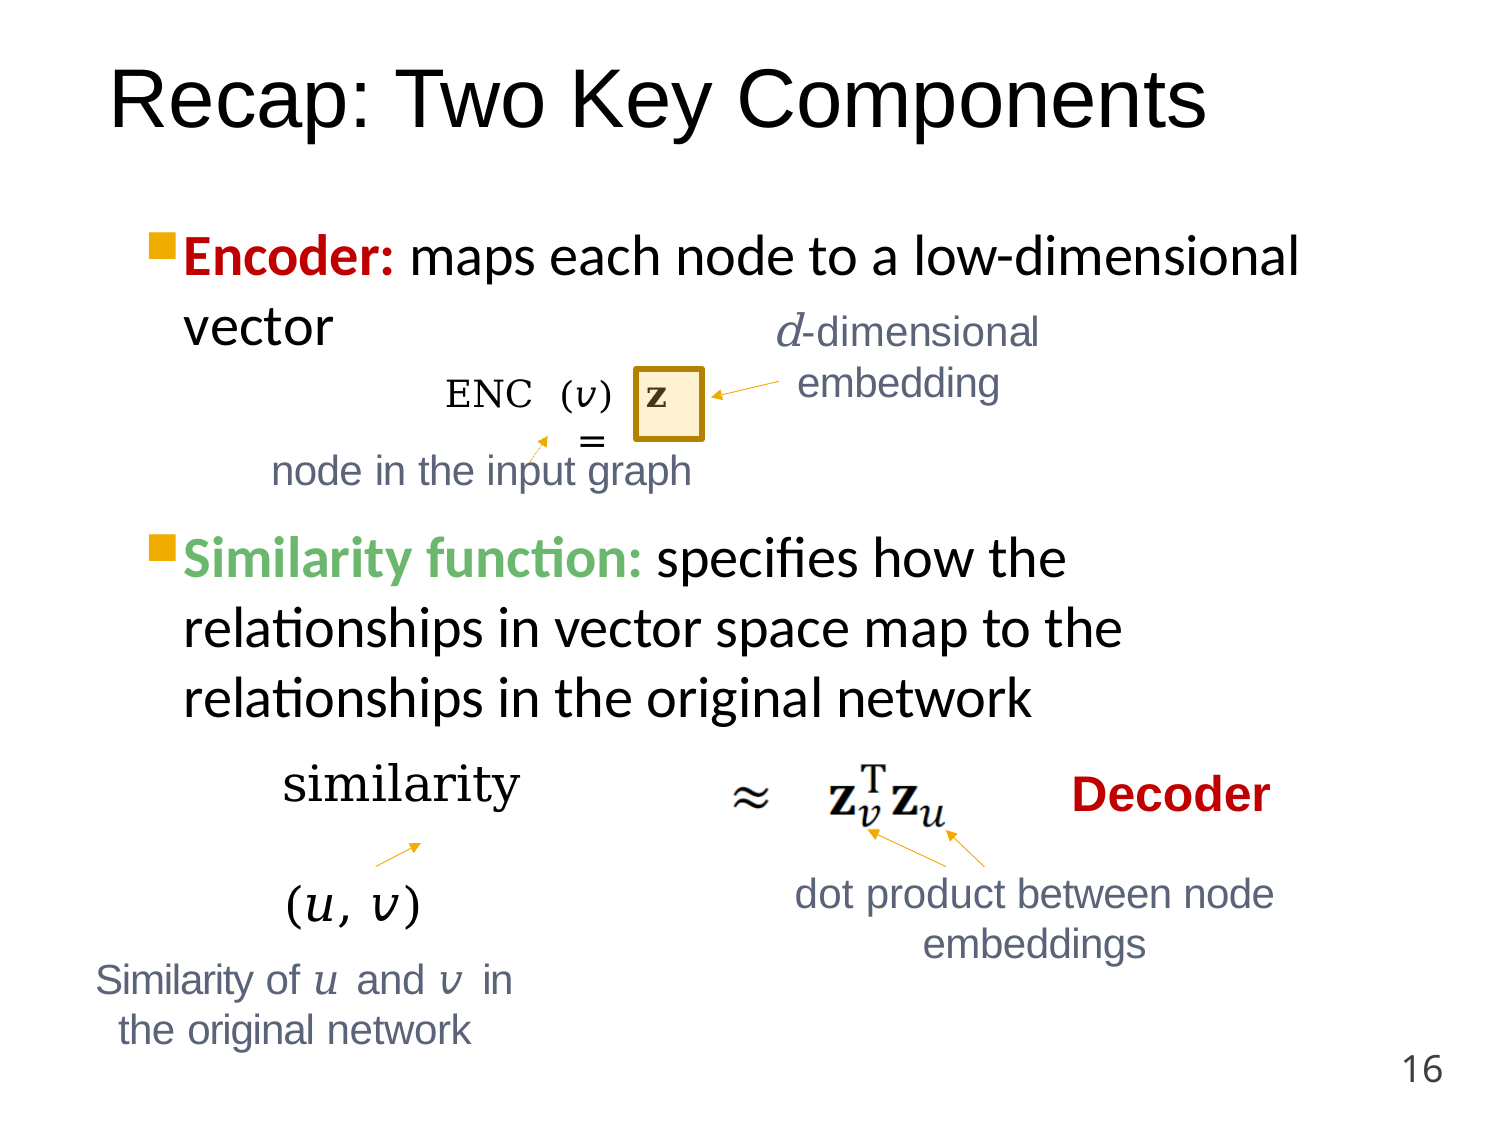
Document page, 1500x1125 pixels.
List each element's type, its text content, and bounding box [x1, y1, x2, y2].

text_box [93, 215, 1365, 988]
text_box 16 [1384, 1044, 1462, 1096]
title Recap: Two Key Components [93, 42, 1388, 159]
